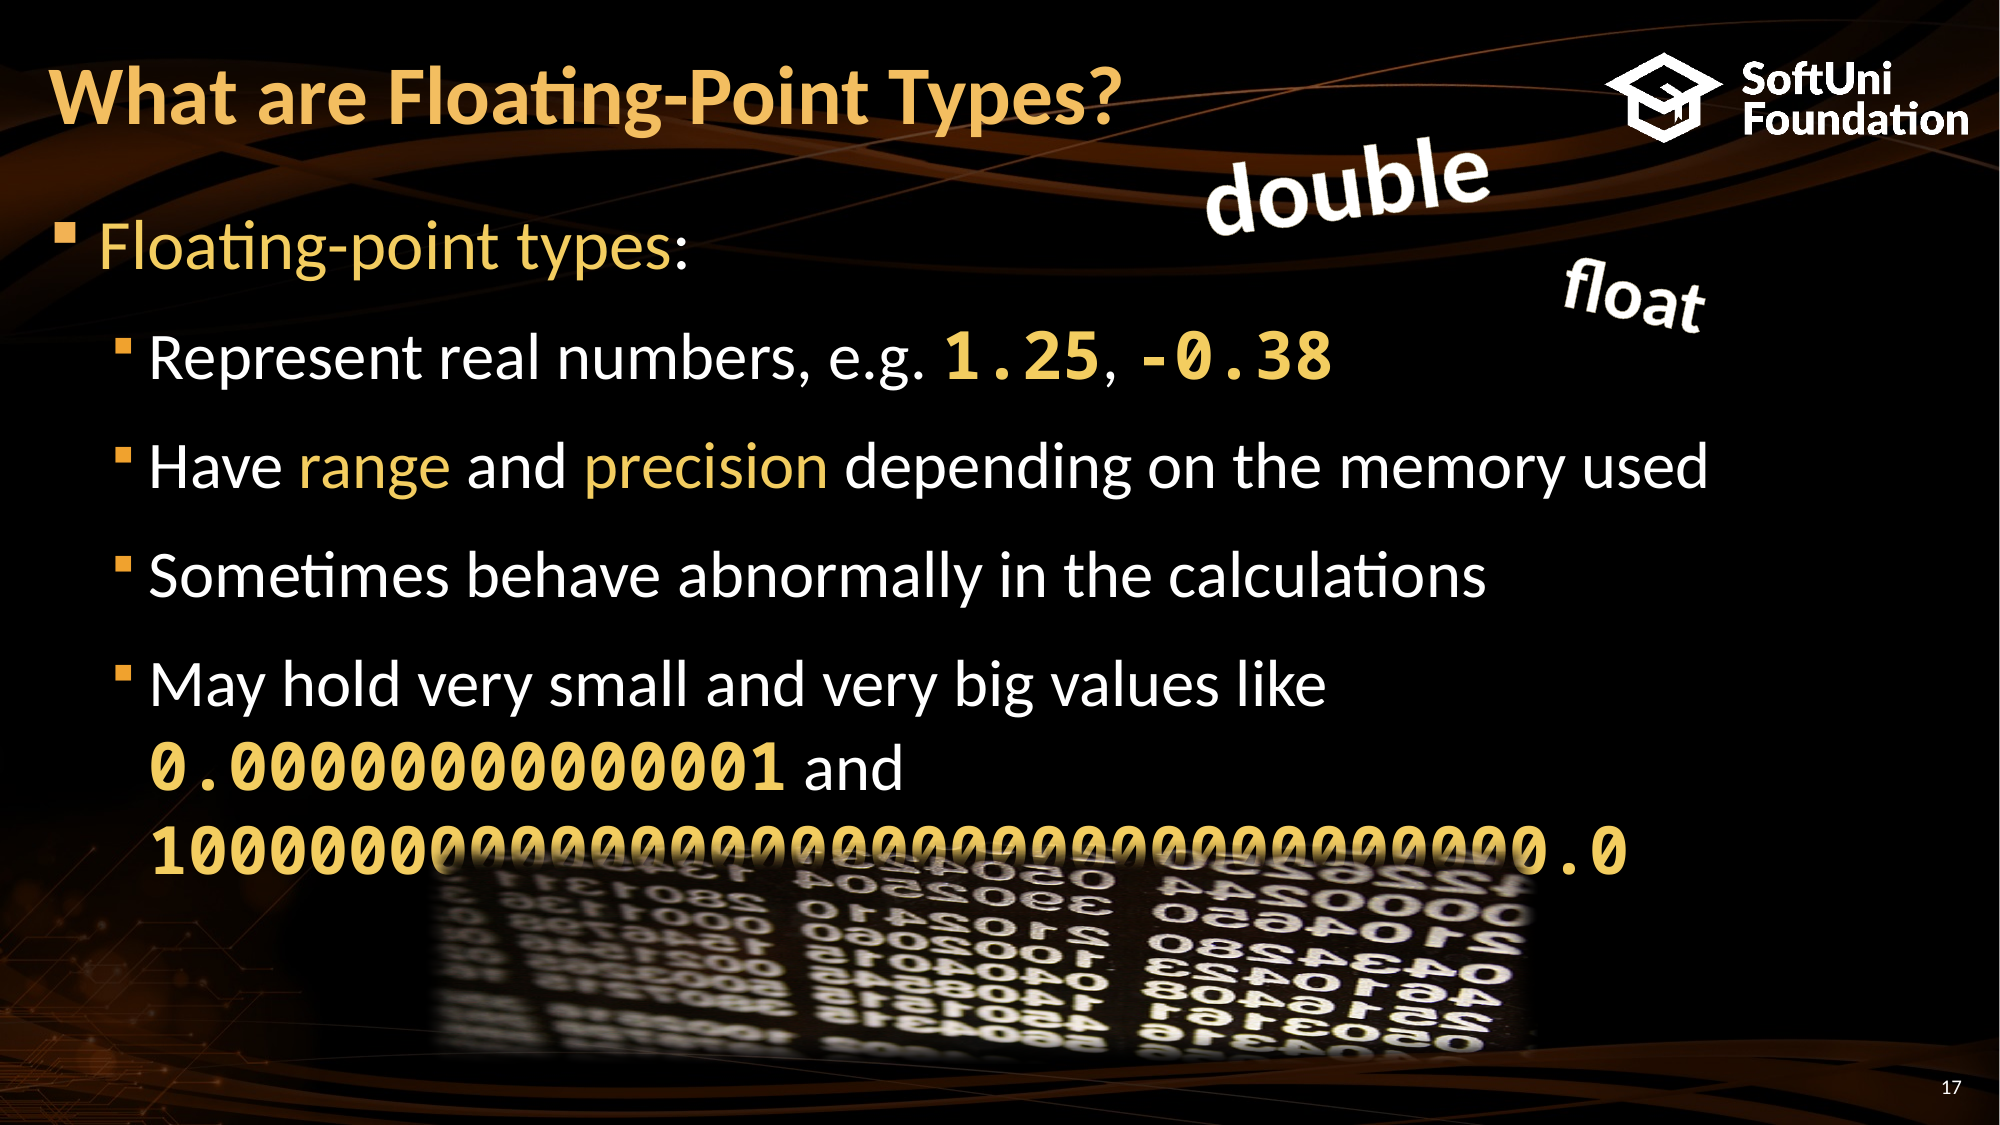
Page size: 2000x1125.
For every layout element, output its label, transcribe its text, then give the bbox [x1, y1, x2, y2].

picture [0, 0, 2000, 1125]
text_box float [1540, 221, 1732, 360]
title What are Floating-Point Types? [30, 6, 1602, 189]
list Floating-point types: Represent real numbers, e.g. 1.25, -0.38 Have range and precision depending on the memory used Sometimes behave abnormally in the calculations May hold very small and very big values like 0.00000000000001 and 10000000000000000000000000000000000.0 [31, 188, 1968, 1103]
text_box double [1177, 89, 1513, 267]
